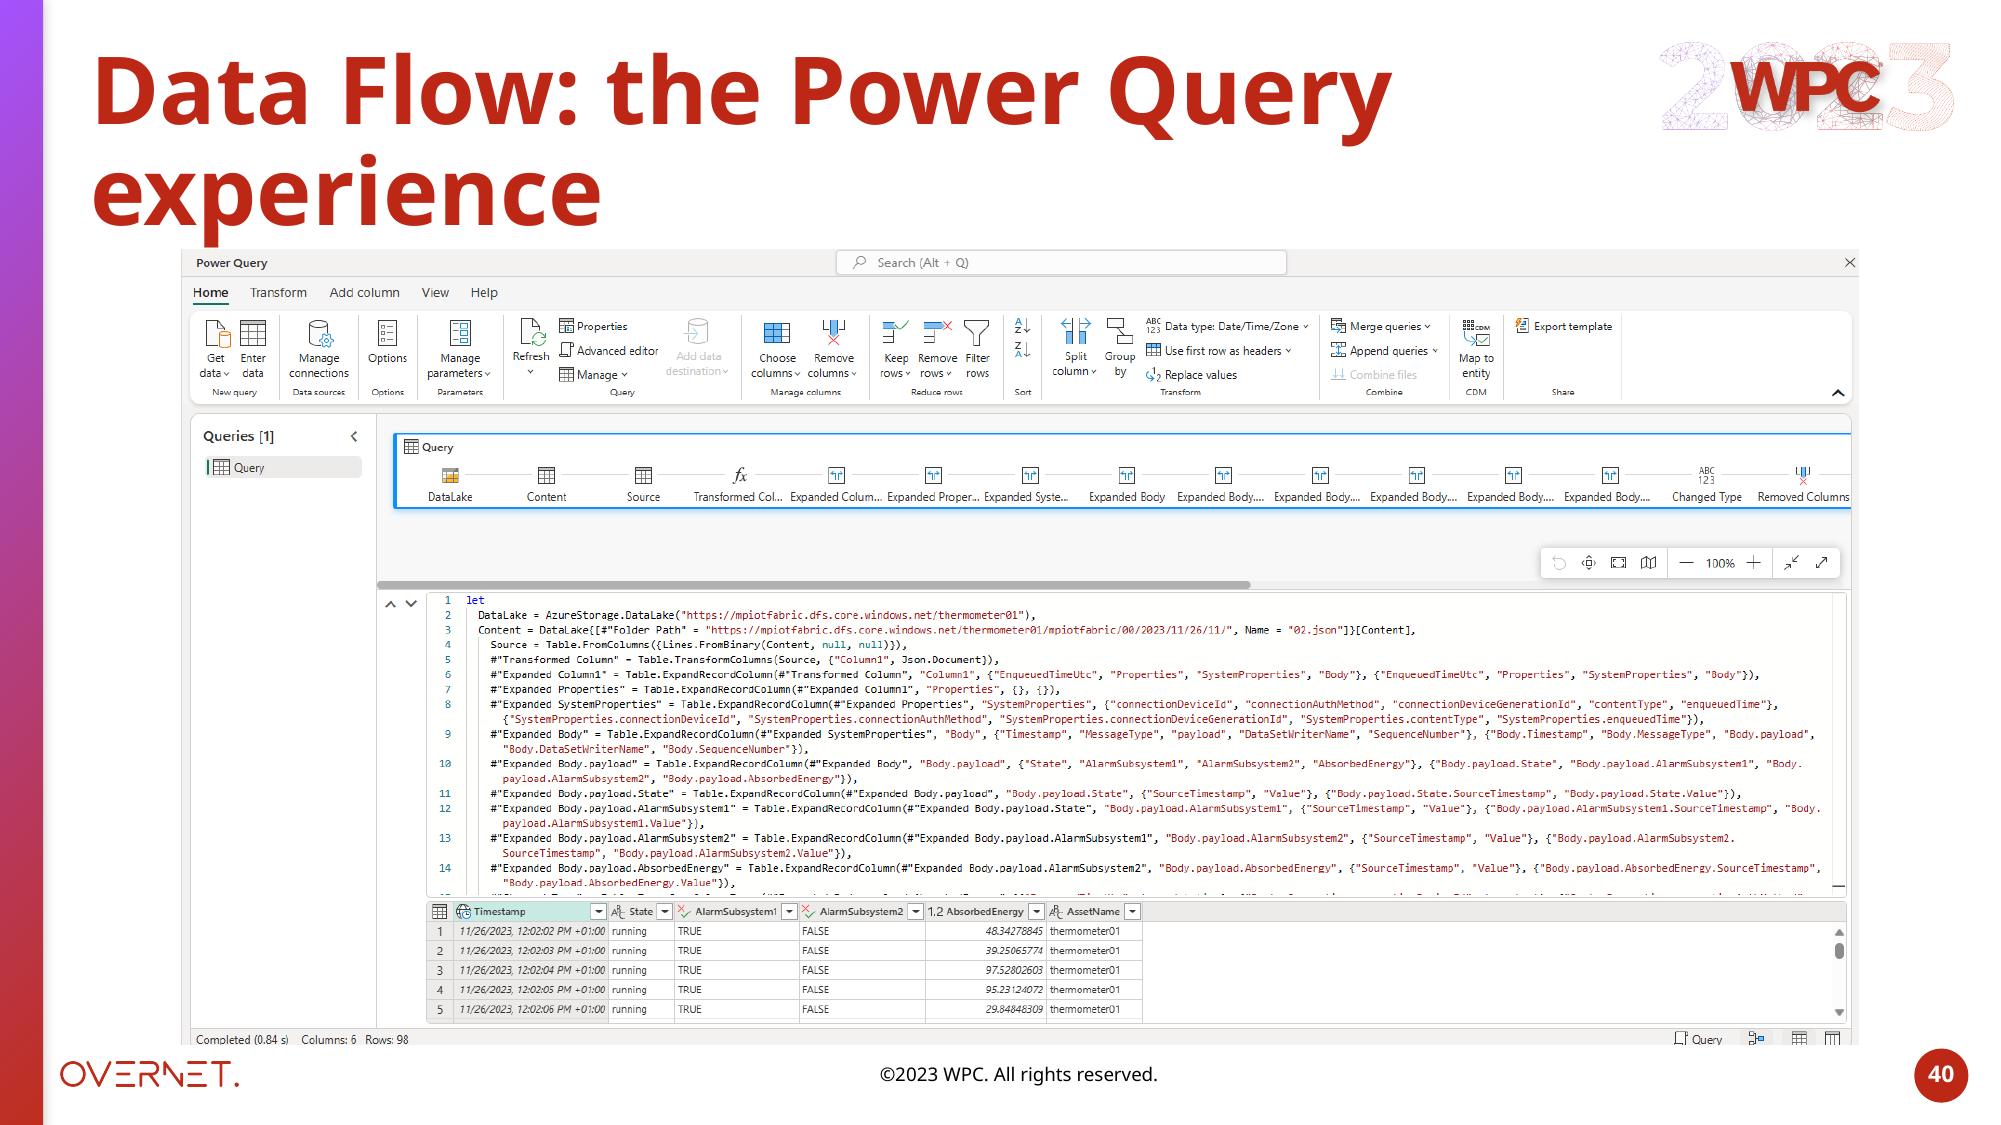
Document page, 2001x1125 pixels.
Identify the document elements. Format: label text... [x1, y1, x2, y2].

picture [60, 1061, 239, 1087]
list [180, 249, 1859, 1046]
title Data Flow: the Power Query experience [75, 59, 1660, 230]
picture [1659, 42, 1954, 133]
